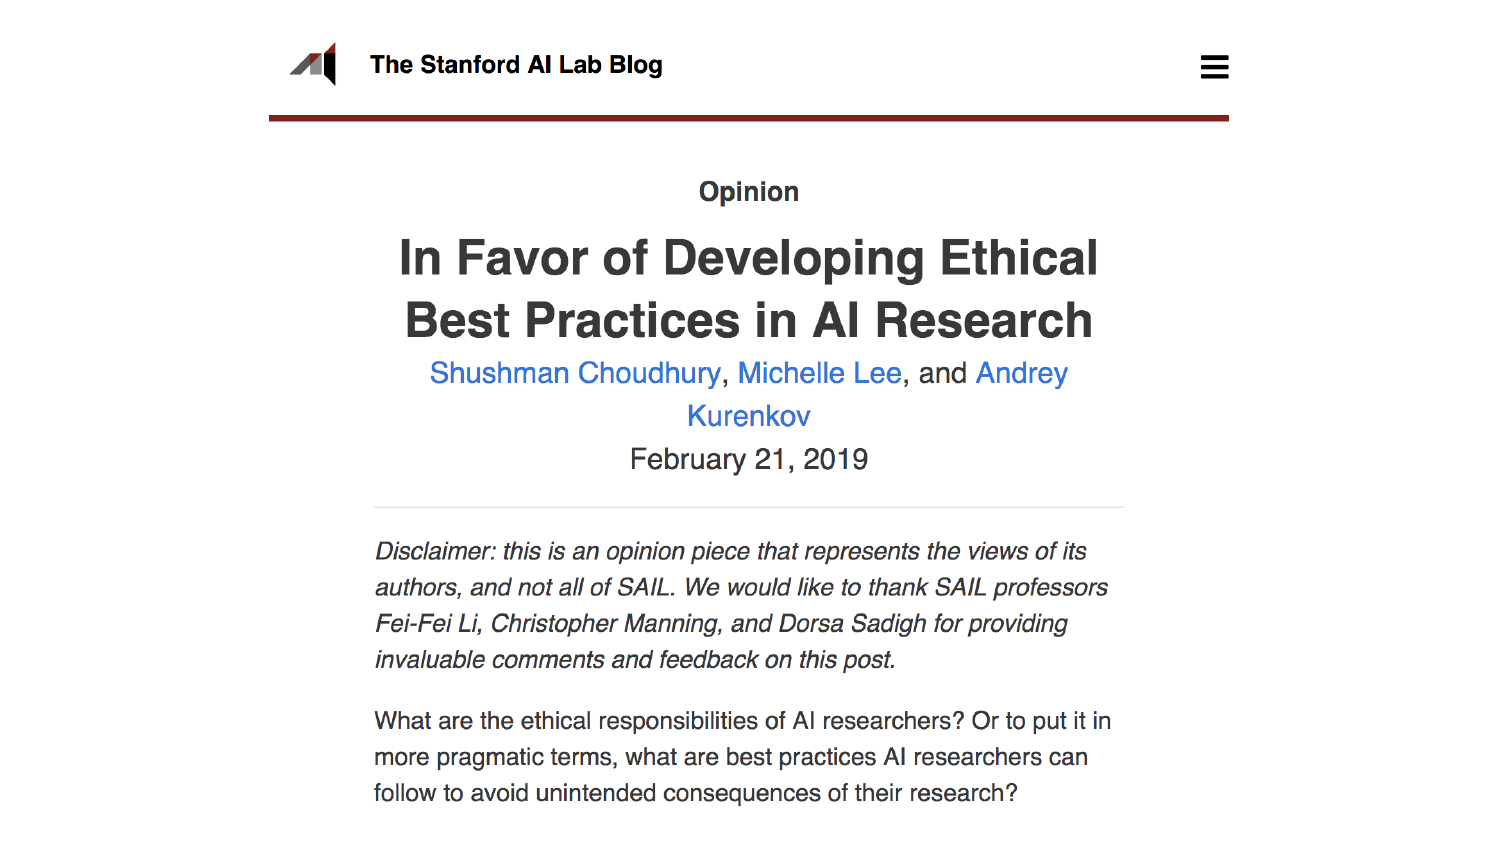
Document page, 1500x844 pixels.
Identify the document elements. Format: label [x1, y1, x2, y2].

picture [259, 24, 1241, 819]
